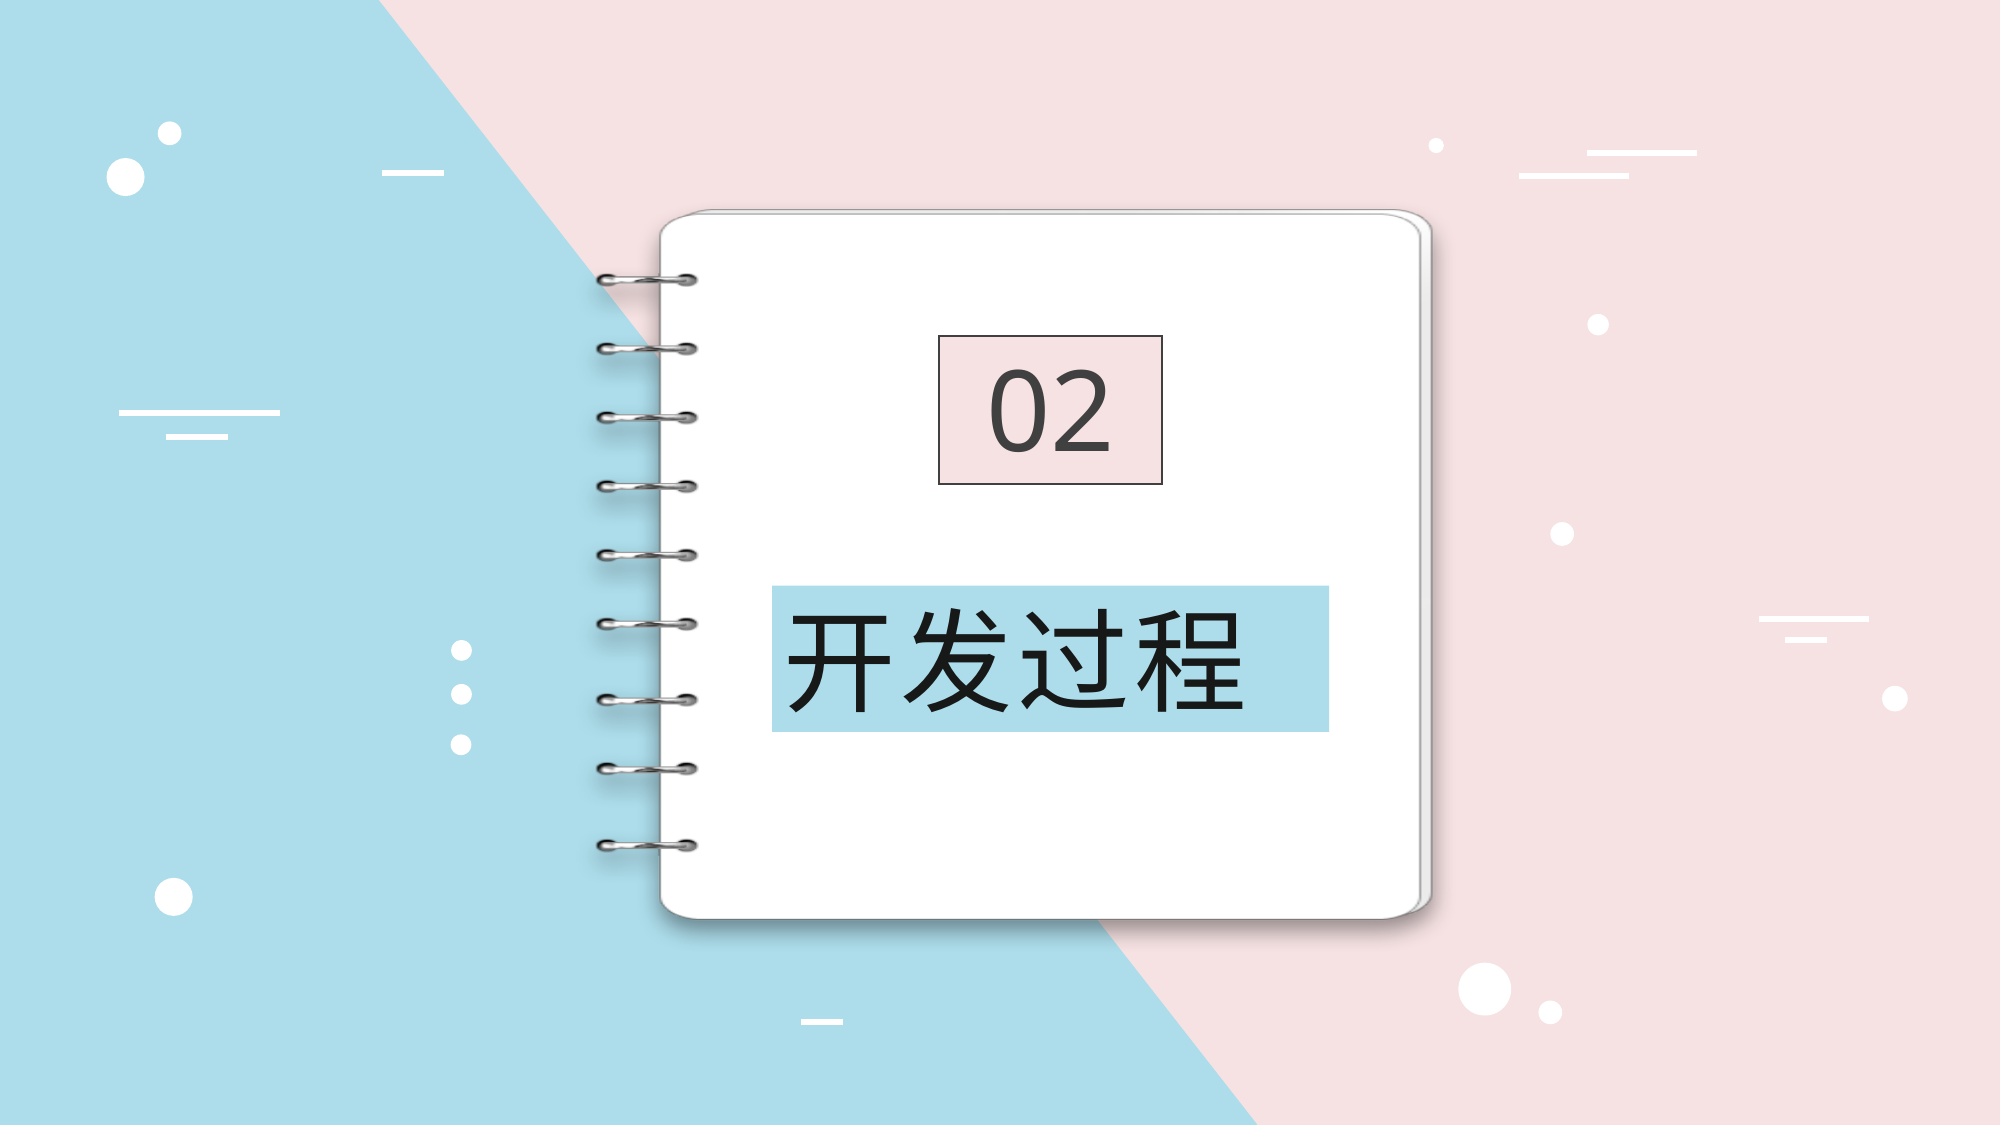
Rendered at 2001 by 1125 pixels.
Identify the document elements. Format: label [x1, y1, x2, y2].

picture [568, 197, 1459, 944]
text_box [153, 876, 194, 917]
text_box [450, 638, 473, 662]
text_box [1549, 521, 1576, 547]
text_box [1586, 312, 1610, 337]
text_box [1457, 961, 1513, 1017]
text_box [450, 682, 473, 706]
text_box [1881, 684, 1909, 713]
text_box [449, 733, 473, 757]
text_box [1537, 999, 1564, 1026]
text_box [0, 0, 359, 1125]
text_box [359, 0, 1259, 1125]
text_box [1427, 136, 1445, 155]
text_box [105, 156, 146, 198]
text_box [156, 120, 183, 147]
